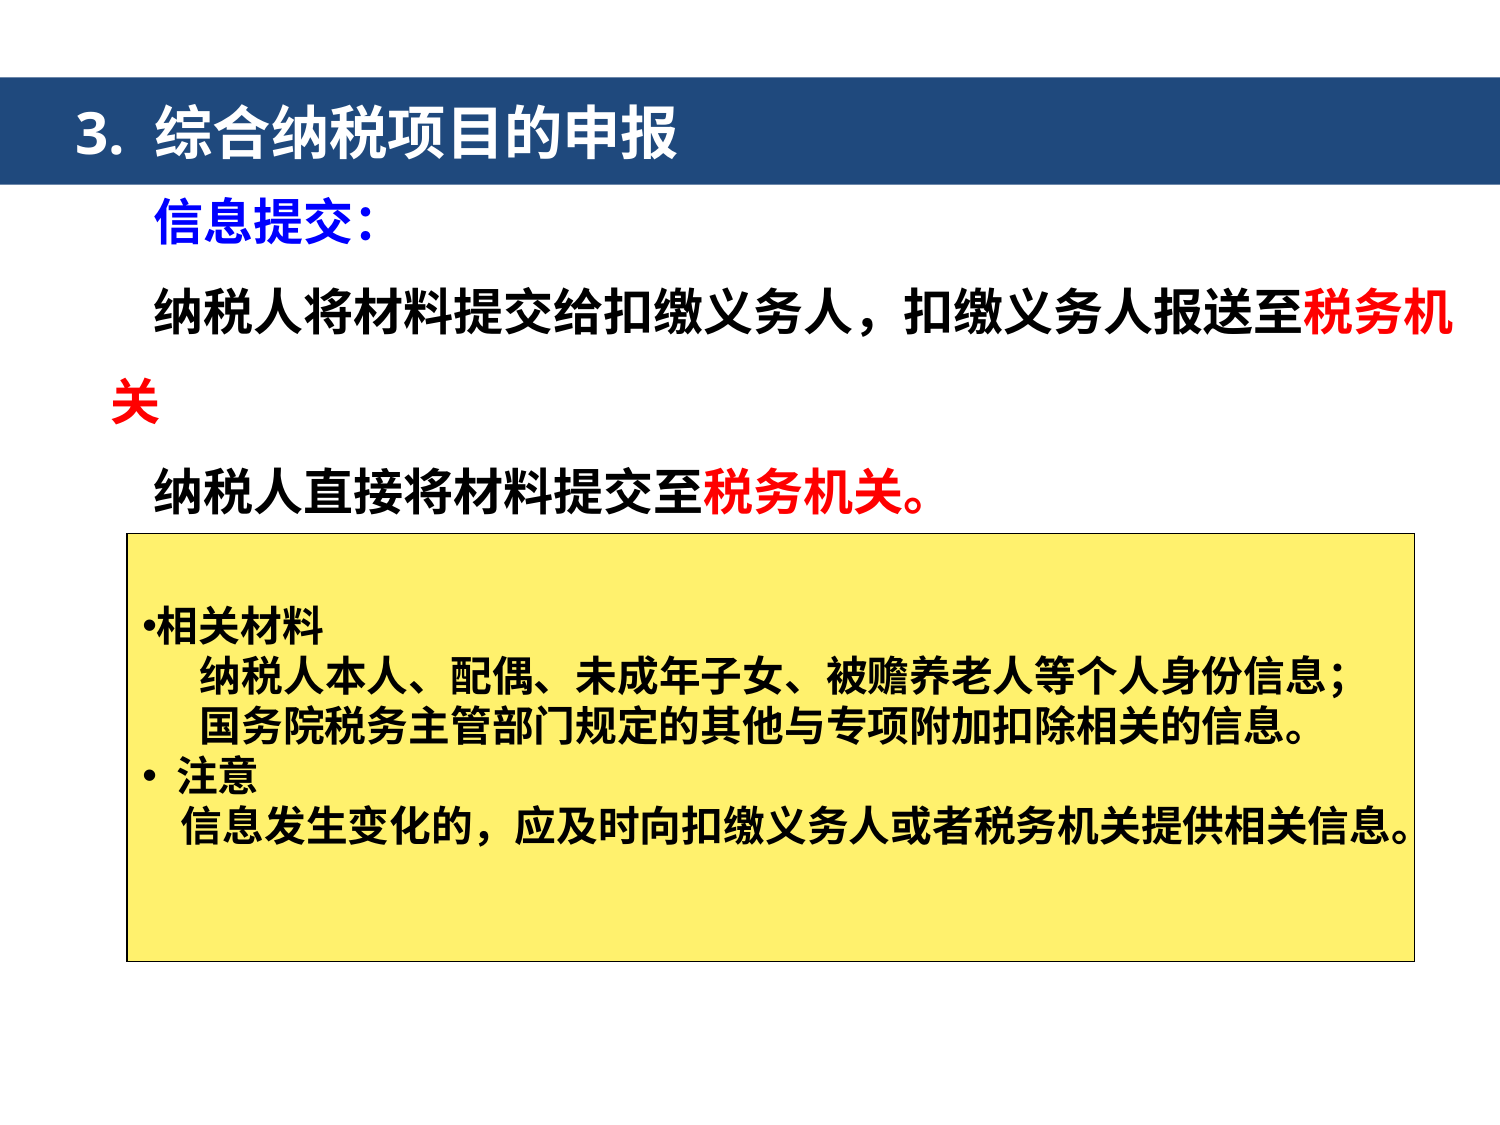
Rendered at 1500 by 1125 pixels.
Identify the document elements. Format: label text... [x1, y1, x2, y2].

text_box 3. 综合纳税项目的申报 [0, 77, 1500, 185]
text_box 相关材料 纳税人本人、配偶、未成年子女、被赡养老人等个人身份信息； 国务院税务主管部门规定的其他与专项附加扣除相关的信息。 注意 信息发生变化的，应及时向扣缴义务人或者税务机关提供相关信息。 [127, 533, 1415, 962]
text_box 信息提交： 纳税人将材料提交给扣缴义务人，扣缴义务人报送至税务机关 纳税人直接将材料提交至税务机关。 [95, 198, 1476, 483]
